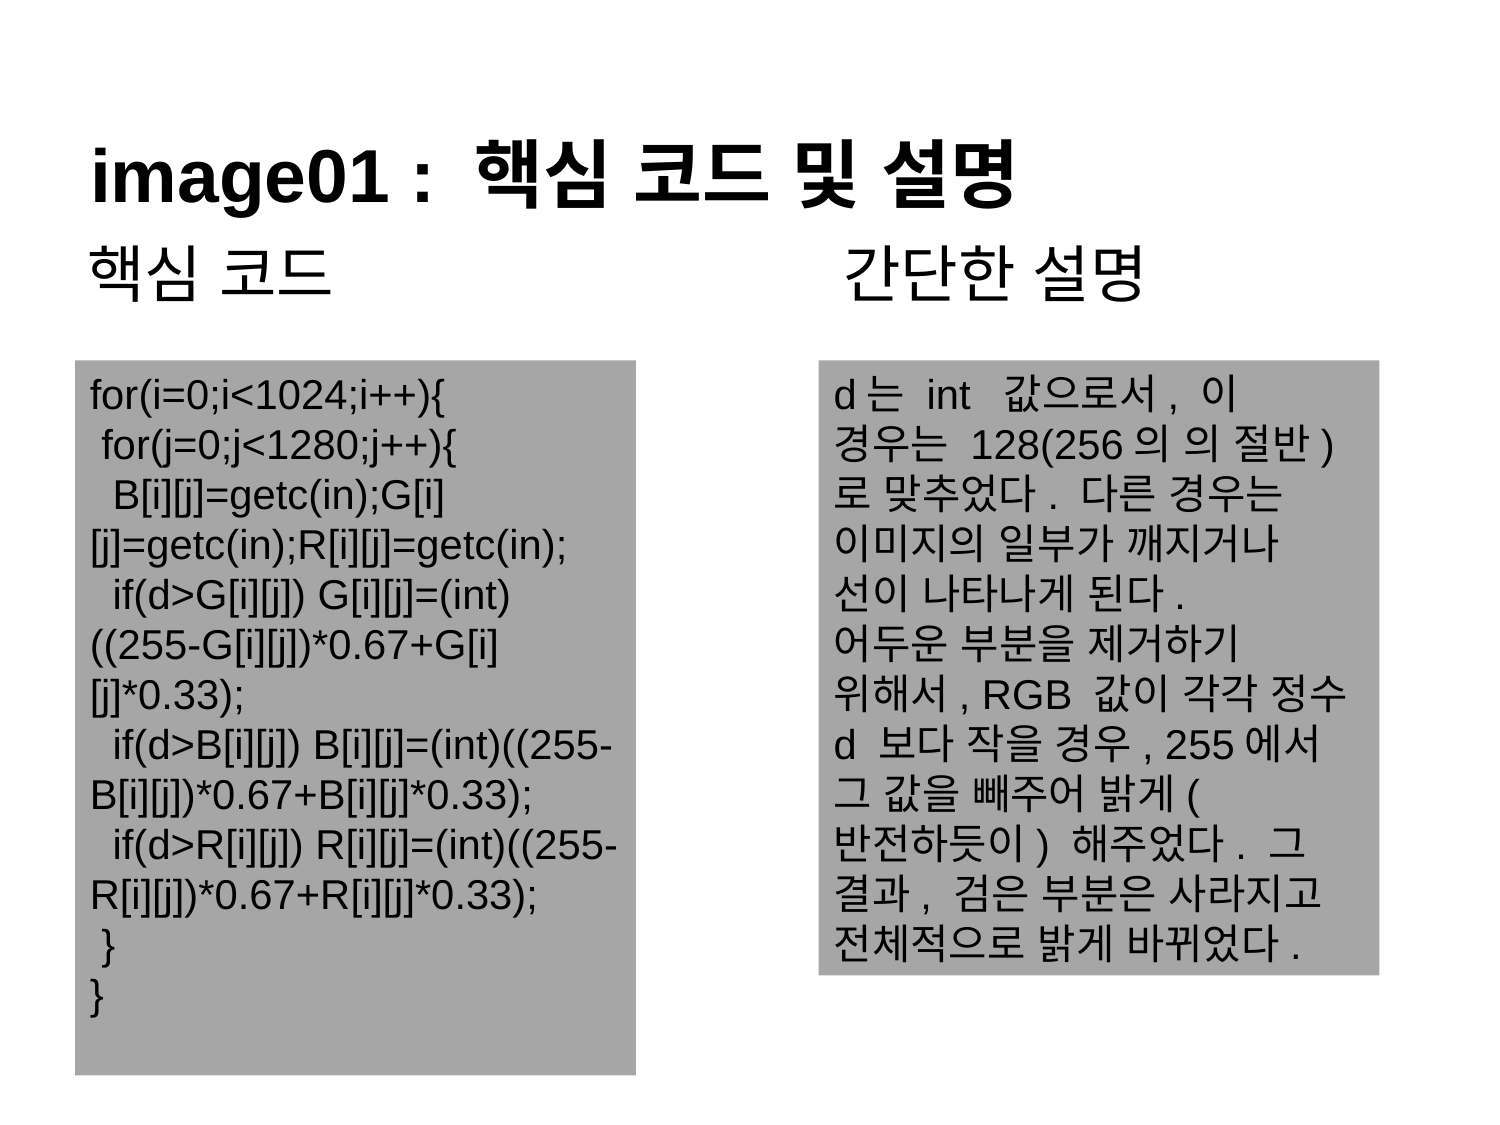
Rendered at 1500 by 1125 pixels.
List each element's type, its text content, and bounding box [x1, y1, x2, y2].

list 핵심 코드 [40, 220, 720, 328]
title image01 : 핵심 코드 및 설명 [75, 45, 1425, 233]
text_box for(i=0;i<1024;i++){ for(j=0;j<1280;j++){ B[i][j]=getc(in);G[i][j]=getc(in);R[i][j]=getc(in); if(d>G[i][j]) G[i][j]=(int)((255-G[i][j])*0.67+G[i][j]*0.33); if(d>B[i][j]) B[i][j]=(int)((255-B[i][j])*0.67+B[i][j]*0.33); if(d>R[i][j]) R[i][j]=(int)((255-R[i][j])*0.67+R[i][j]*0.33); } } [75, 360, 636, 1076]
list 간단한 설명 [796, 220, 1471, 328]
text_box d는 int 값으로서, 이 경우는 128(256의 의 절반)로 맞추었다. 다른 경우는 이미지의 일부가 깨지거나 선이 나타나게 된다. 어두운 부분을 제거하기 위해서, RGB 값이 각각 정수 d 보다 작을 경우, 255에서 그 값을 빼주어 밝게(반전하듯이) 해주었다. 그 결과, 검은 부분은 사라지고 전체적으로 밝게 바뀌었다. [818, 360, 1380, 976]
